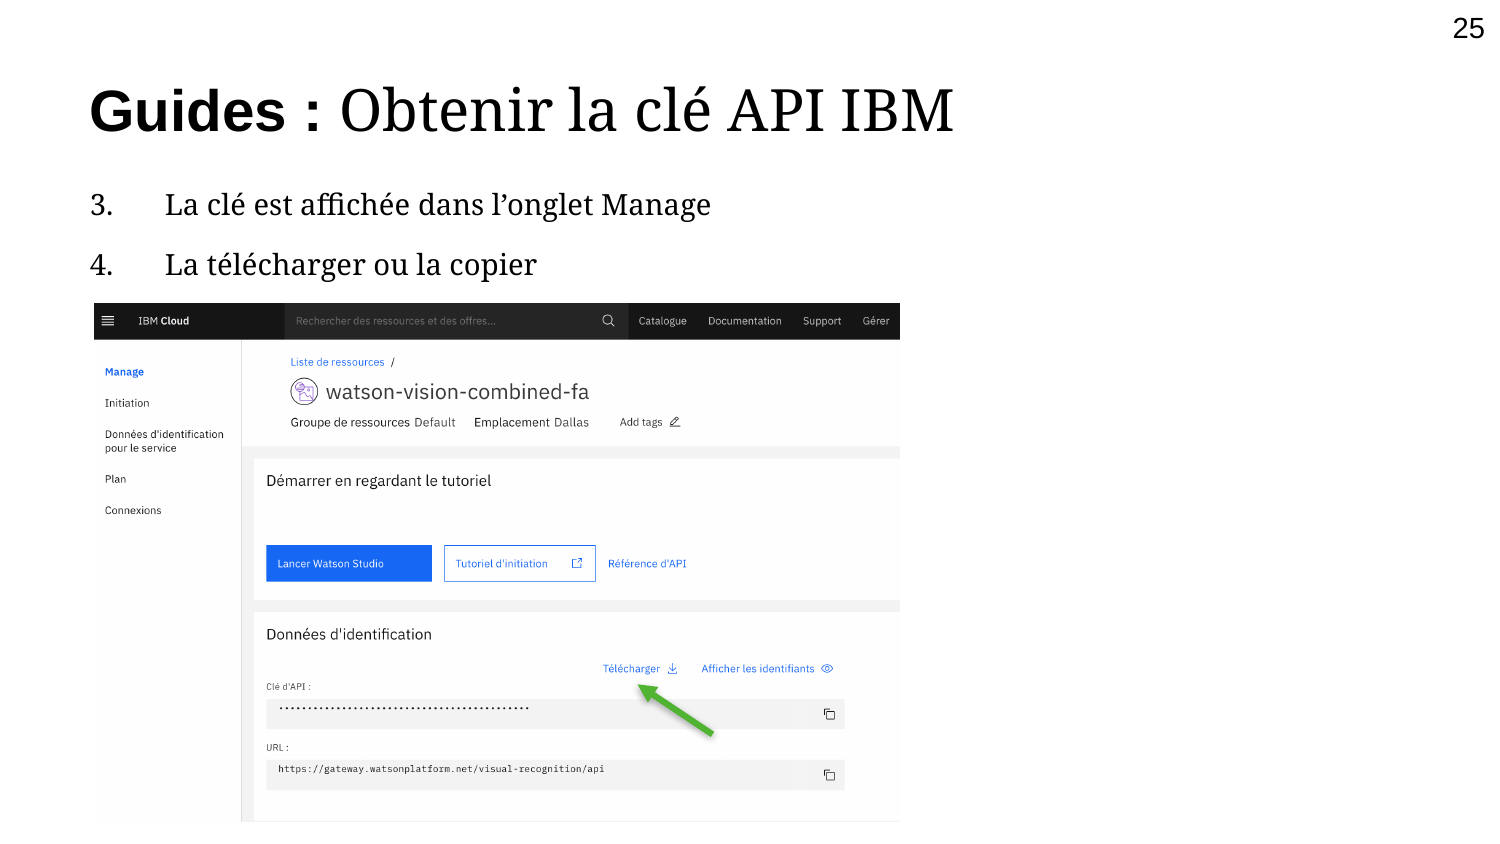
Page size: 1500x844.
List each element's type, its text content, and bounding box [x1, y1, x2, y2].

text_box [637, 684, 713, 735]
slide_number 25 [1325, 2, 1500, 43]
picture [94, 303, 901, 823]
list La clé est affichée dans l’onglet Manage La télécharger ou la copier [75, 159, 1388, 760]
title Guides : Obtenir la clé API IBM [75, 65, 1475, 188]
